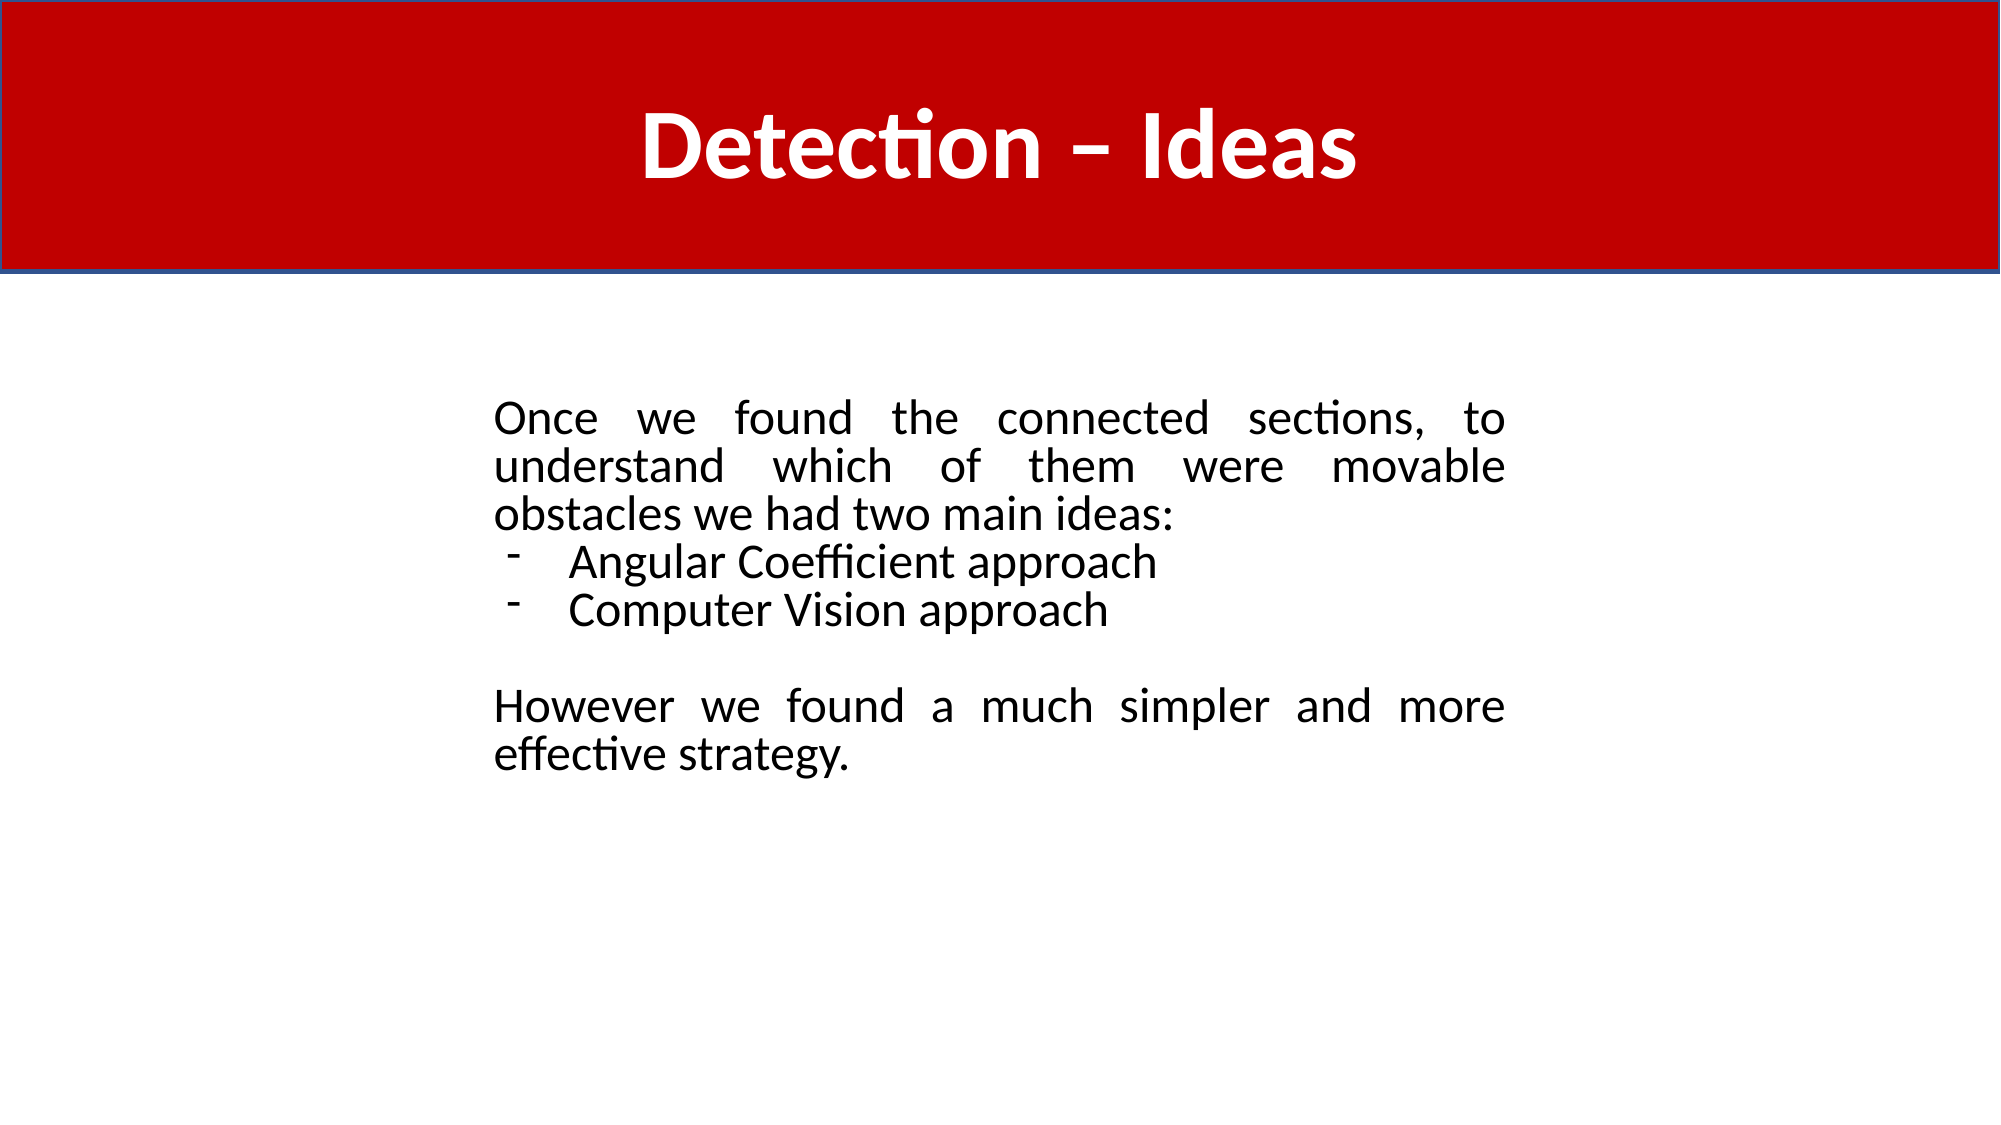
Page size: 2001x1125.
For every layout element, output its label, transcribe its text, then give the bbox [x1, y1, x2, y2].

text_box [0, 0, 2000, 272]
text_box Detection – Ideas [249, 39, 1750, 208]
text_box Once we found the connected sections, to understand which of them were movable obstacles we had two main ideas: Angular Coefficient approach Computer Vision approach However we found a much simpler and more effective strategy. [478, 388, 1522, 1020]
